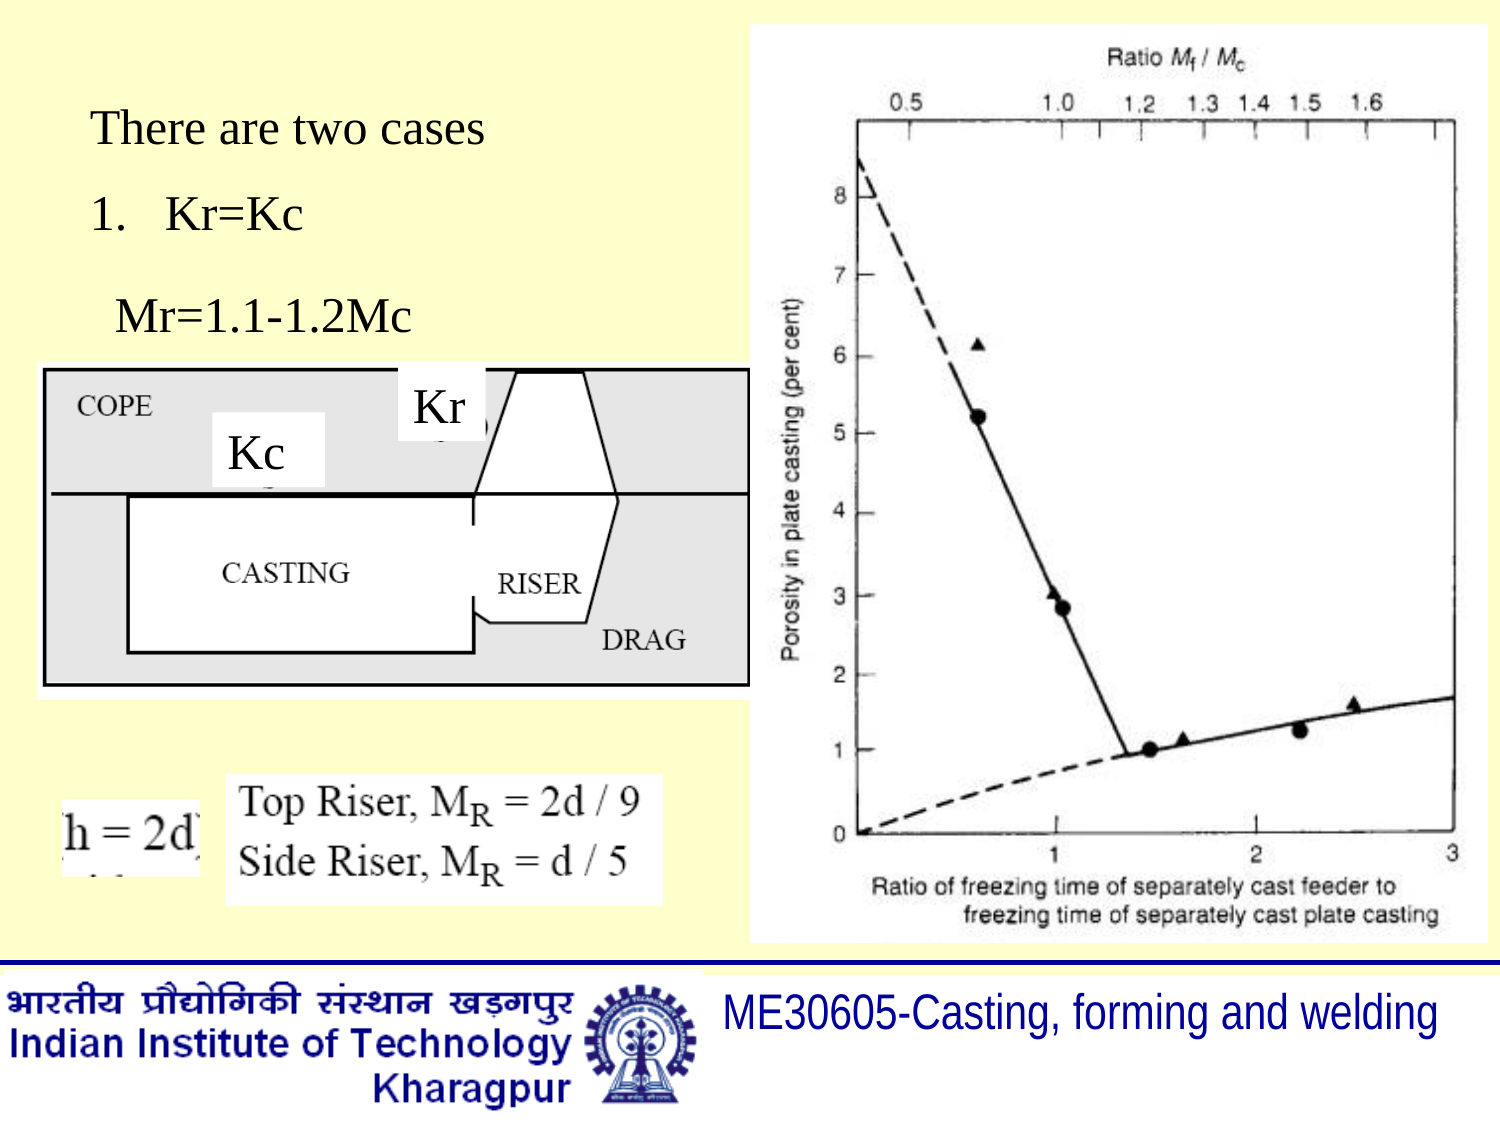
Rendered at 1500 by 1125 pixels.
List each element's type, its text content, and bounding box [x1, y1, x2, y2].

picture [4, 969, 703, 1125]
picture [37, 24, 1488, 944]
text_box Mr=1.1-1.2Mc [99, 274, 538, 350]
picture [224, 774, 663, 906]
picture [62, 799, 201, 878]
text_box There are two cases Kr=Kc [75, 87, 575, 248]
